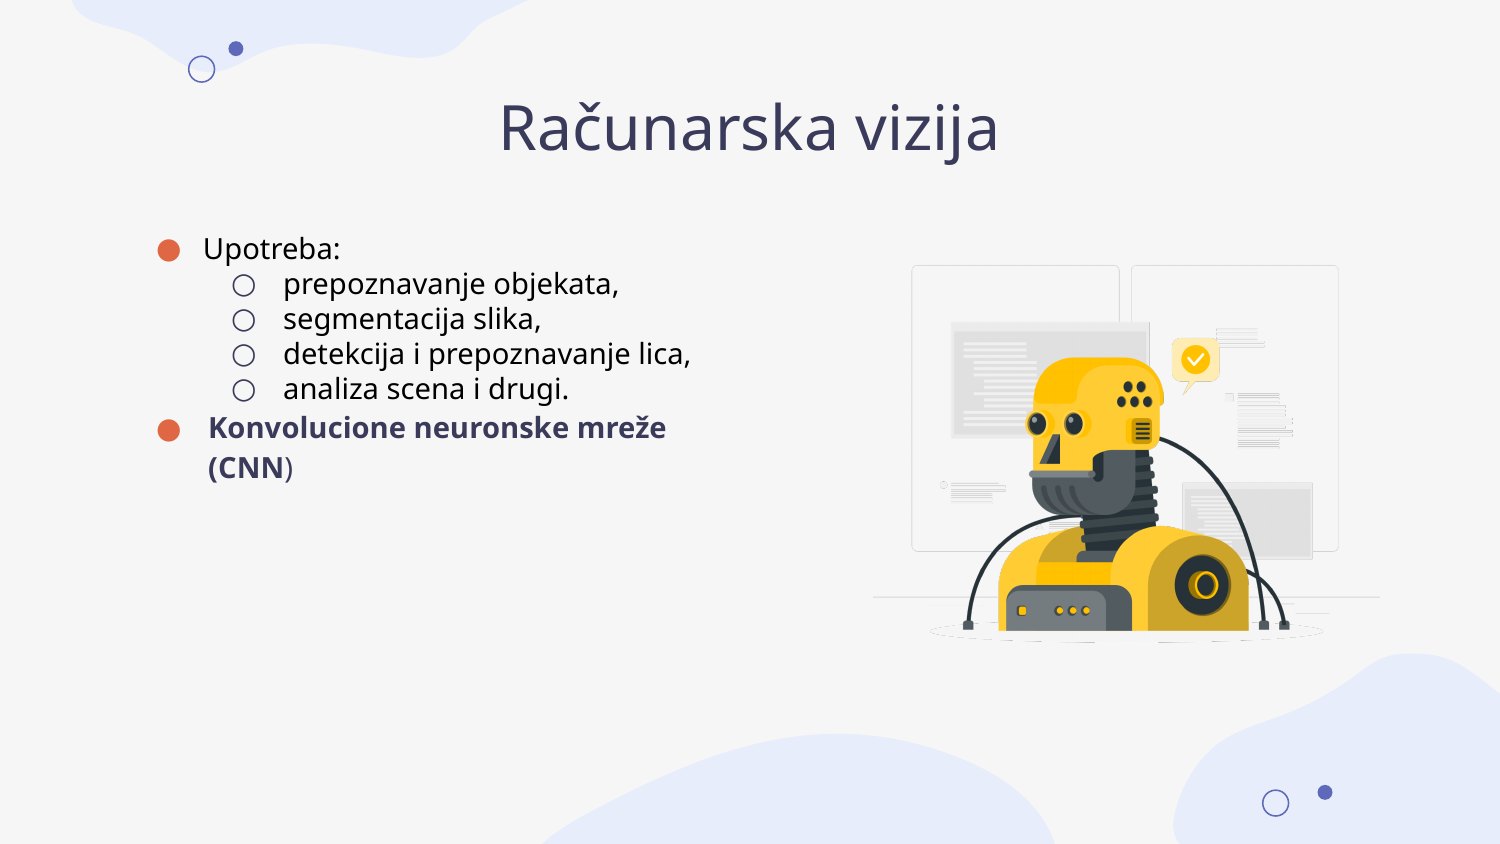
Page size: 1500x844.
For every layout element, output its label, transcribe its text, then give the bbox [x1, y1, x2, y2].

list Upotreba: prepoznavanje objekata, segmentacija slika, detekcija i prepoznavanje lica, analiza scena i drugi. Konvolucione neuronske mreže (CNN) [118, 210, 769, 480]
title Računarska vizija [118, 72, 1382, 167]
picture [873, 209, 1380, 717]
